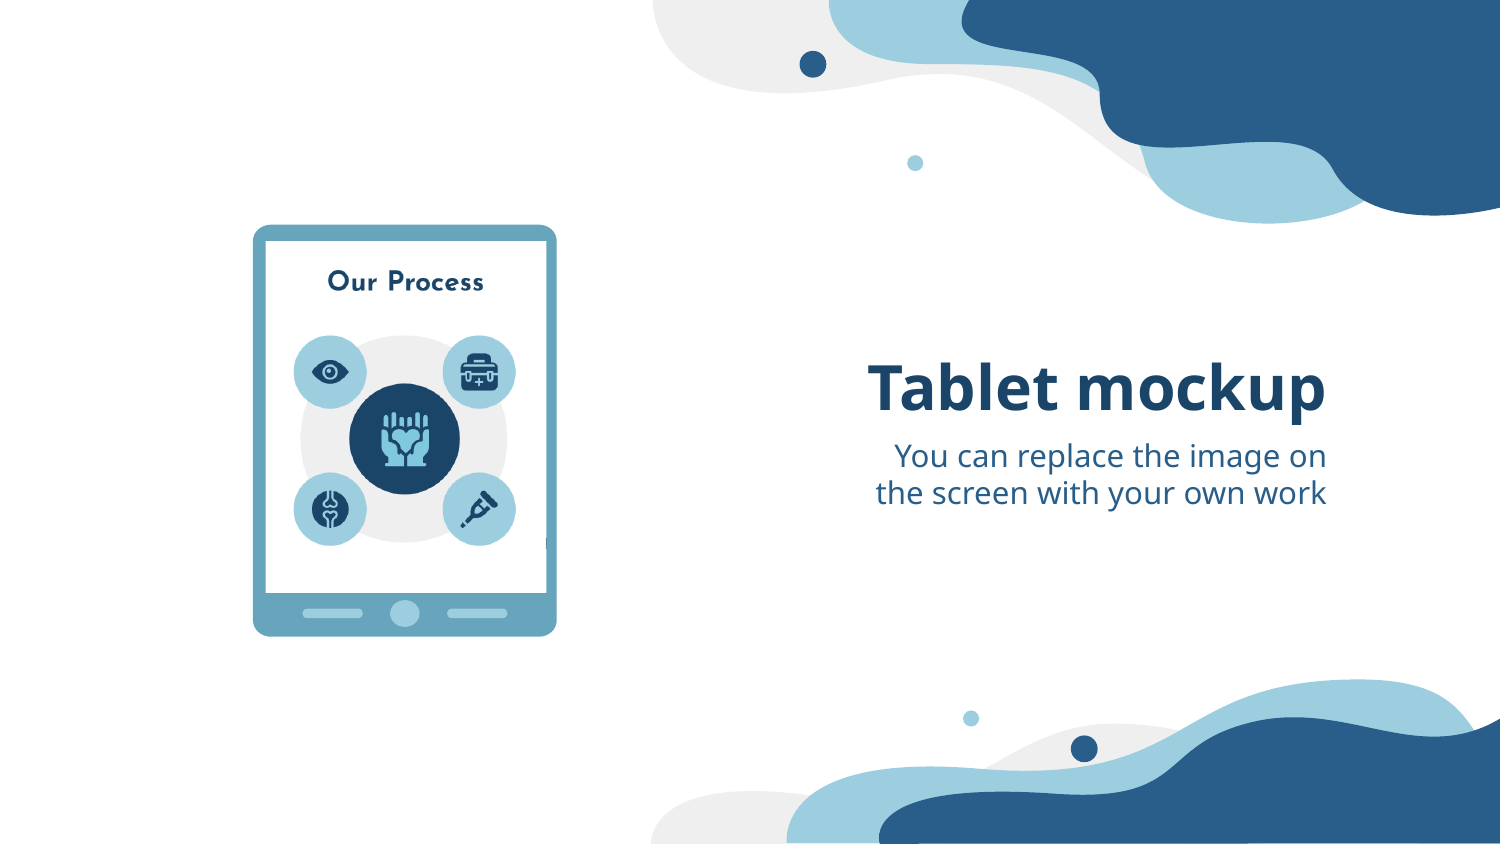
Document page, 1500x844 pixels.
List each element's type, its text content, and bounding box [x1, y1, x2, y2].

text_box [252, 224, 557, 637]
subtitle You can replace the image on the screen with your own work [850, 420, 1343, 513]
picture [265, 241, 547, 593]
title Tablet mockup [697, 331, 1343, 440]
